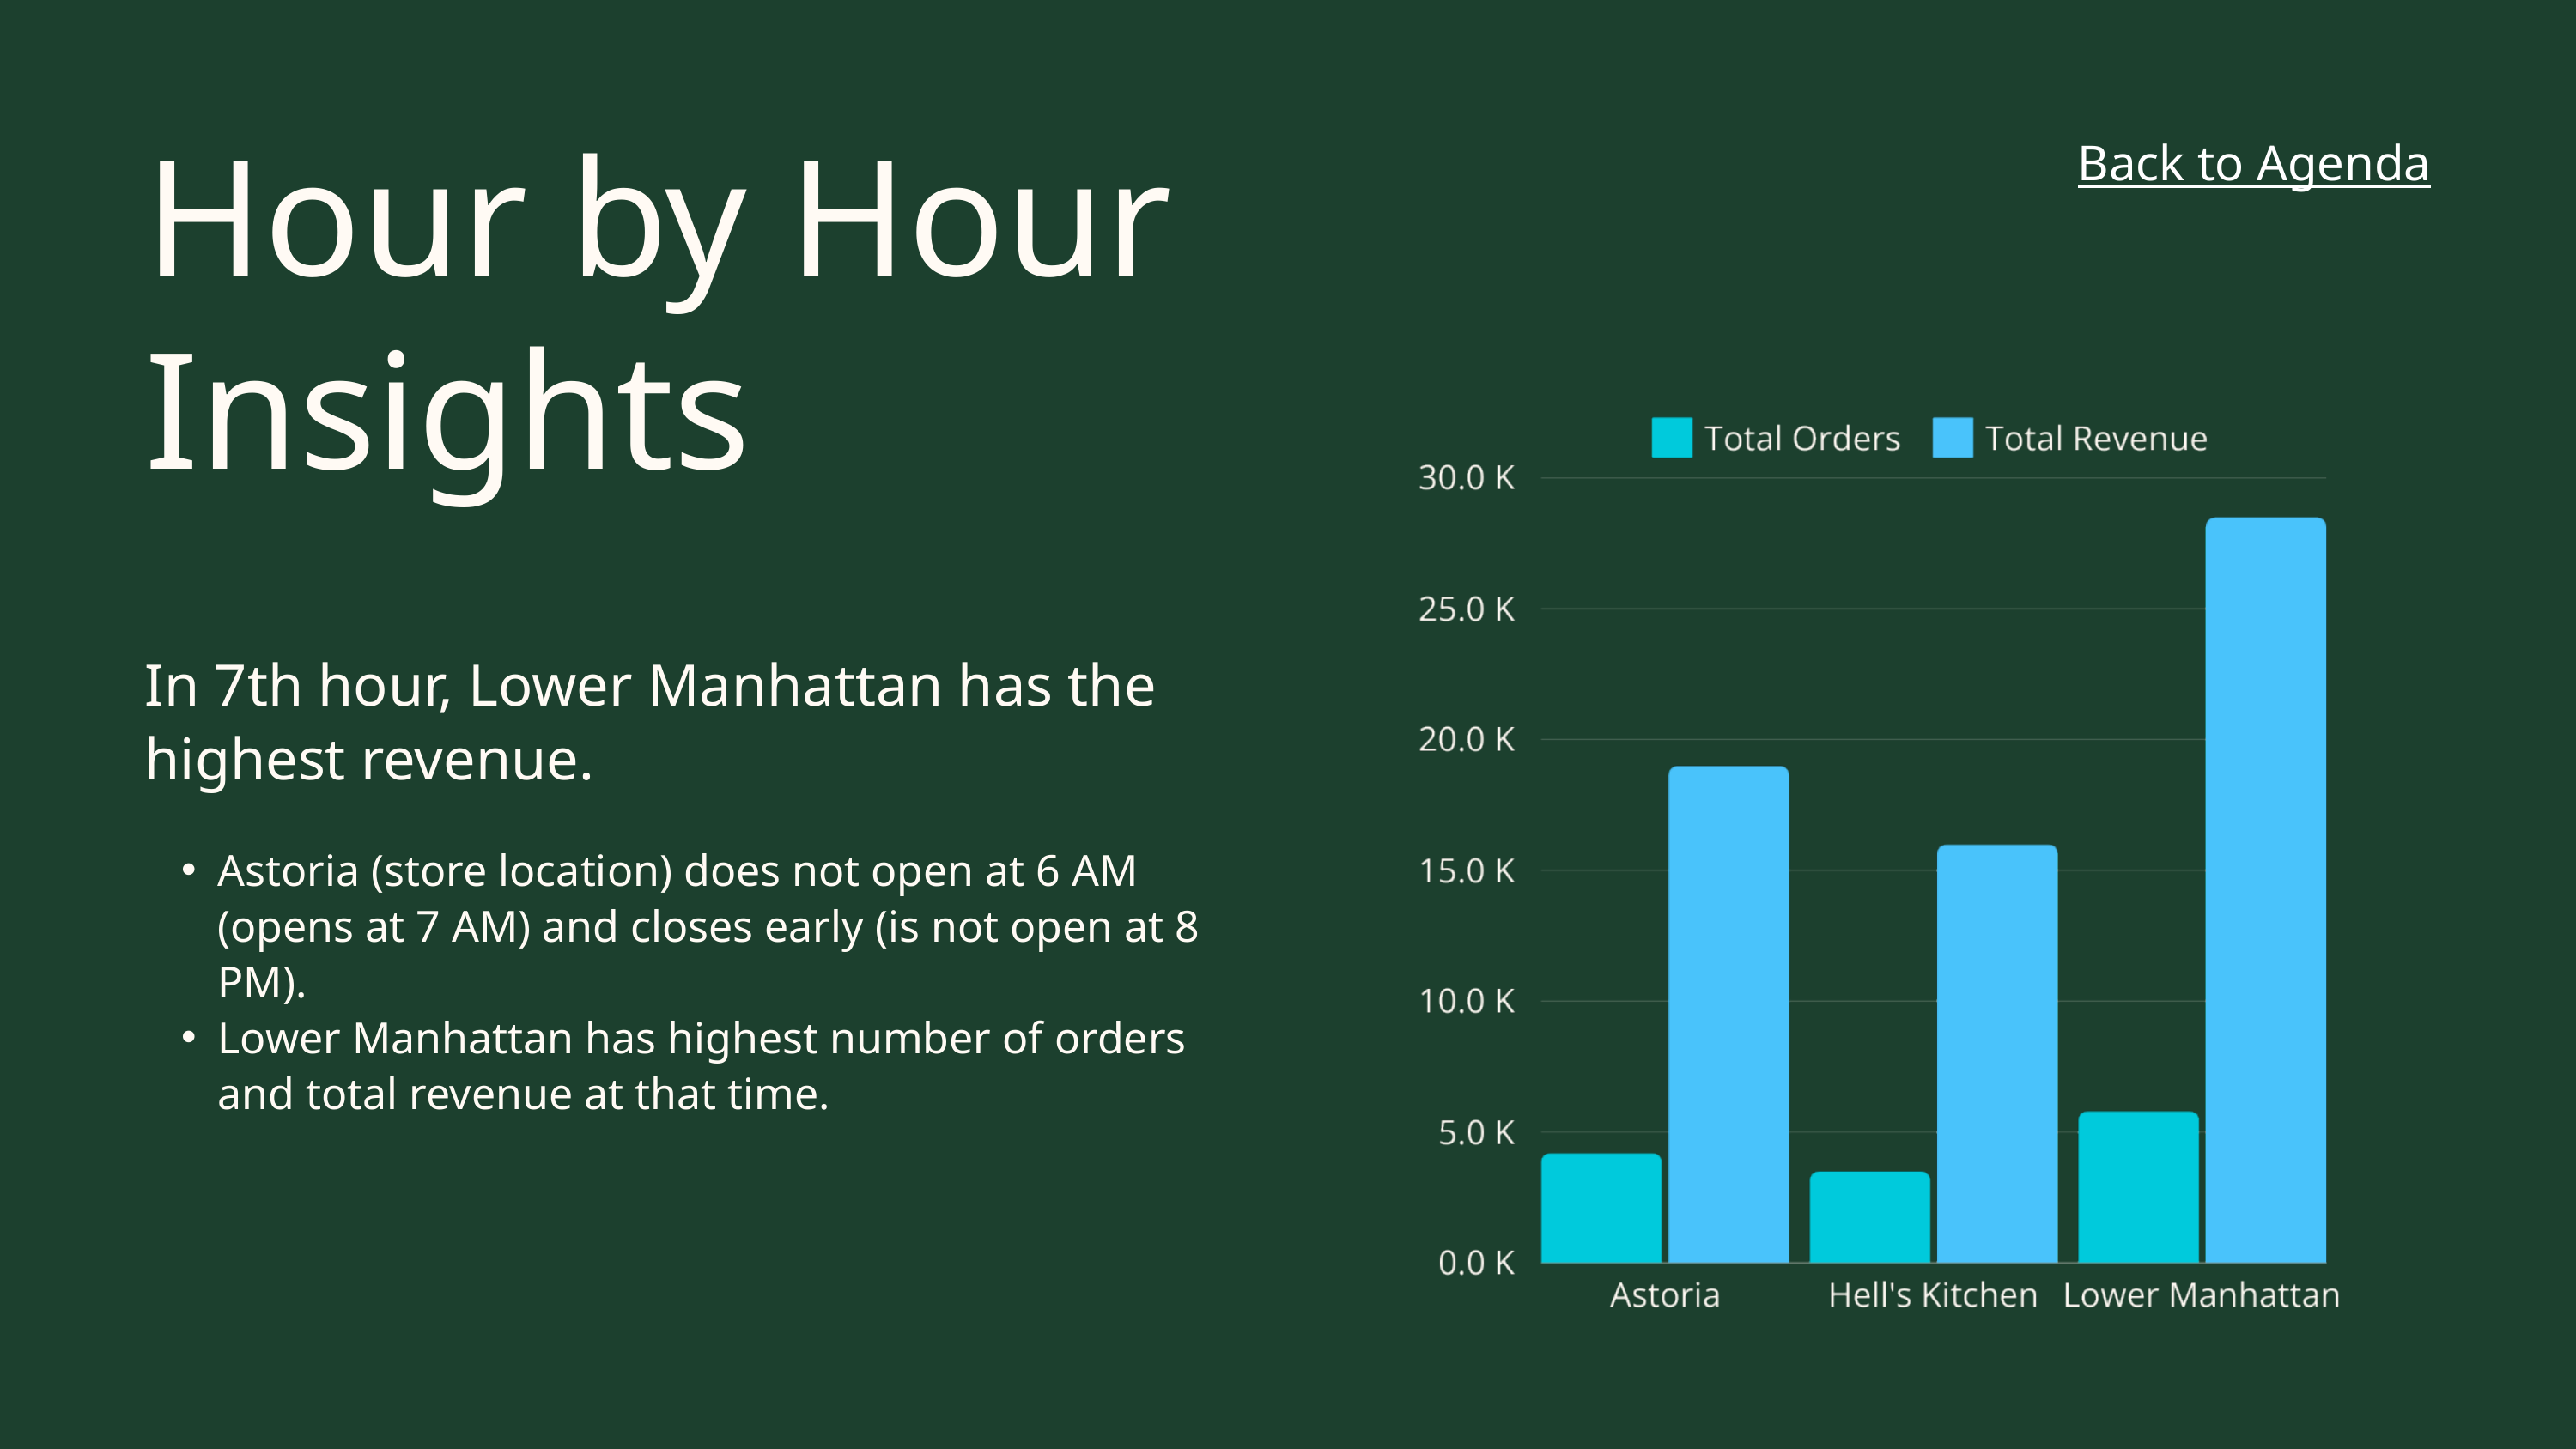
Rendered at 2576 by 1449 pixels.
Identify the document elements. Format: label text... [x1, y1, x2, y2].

text_box Back to Agenda [1832, 135, 2432, 198]
text_box Astoria (store location) does not open at 6 AM (opens at 7 AM) and closes early (is not open at 8 PM). Lower Manhattan has highest number of orders and total revenue at that time. [144, 839, 1246, 1119]
text_box In 7th hour, Lower Manhattan has the highest revenue. [144, 642, 1246, 791]
text_box Hour by Hour Insights [144, 115, 1605, 502]
picture [1326, 306, 2434, 1402]
